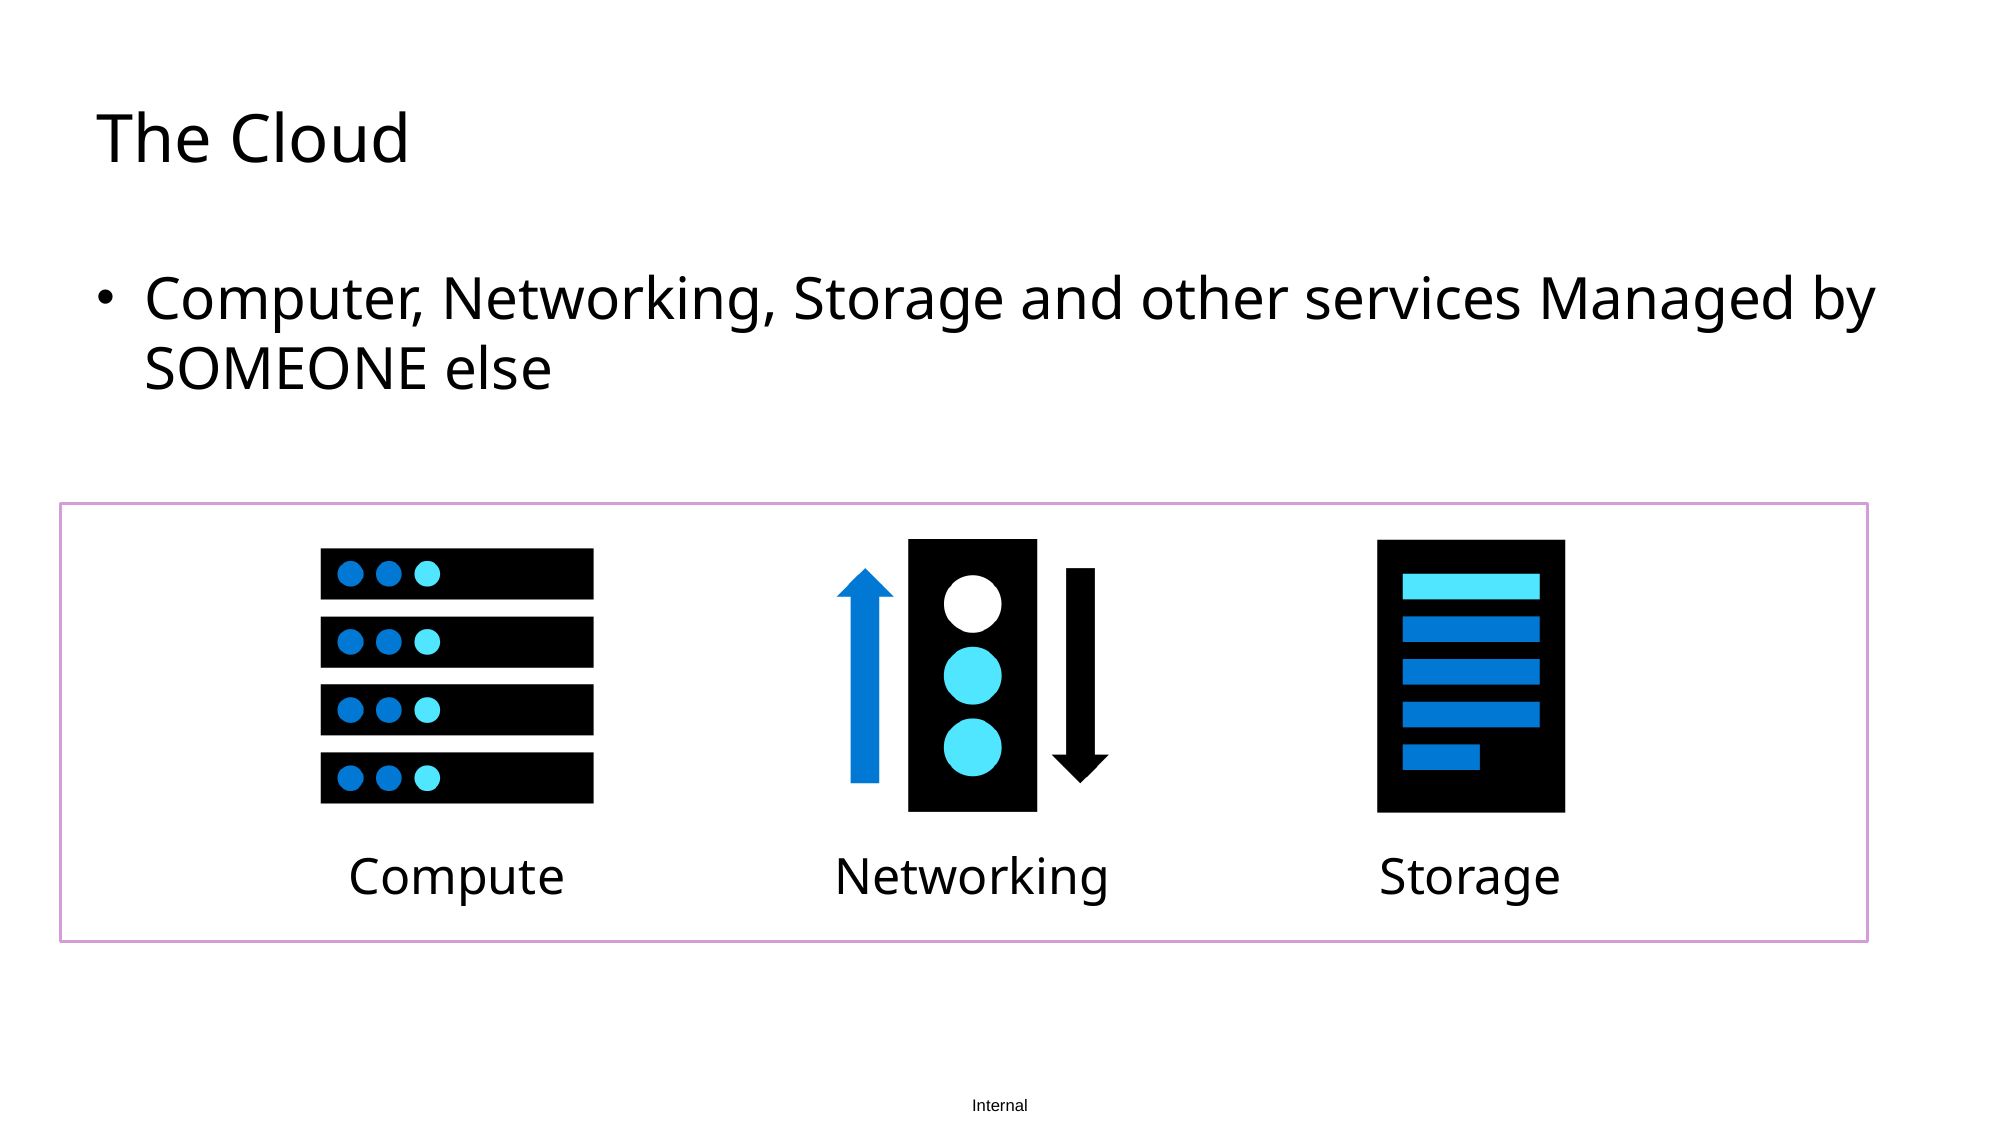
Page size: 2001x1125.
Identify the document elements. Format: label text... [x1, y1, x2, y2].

title The Cloud [96, 96, 1904, 177]
list Computer, Networking, Storage and other services Managed by SOMEONE else [96, 261, 1903, 403]
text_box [320, 539, 1608, 907]
text_box [60, 503, 1868, 942]
